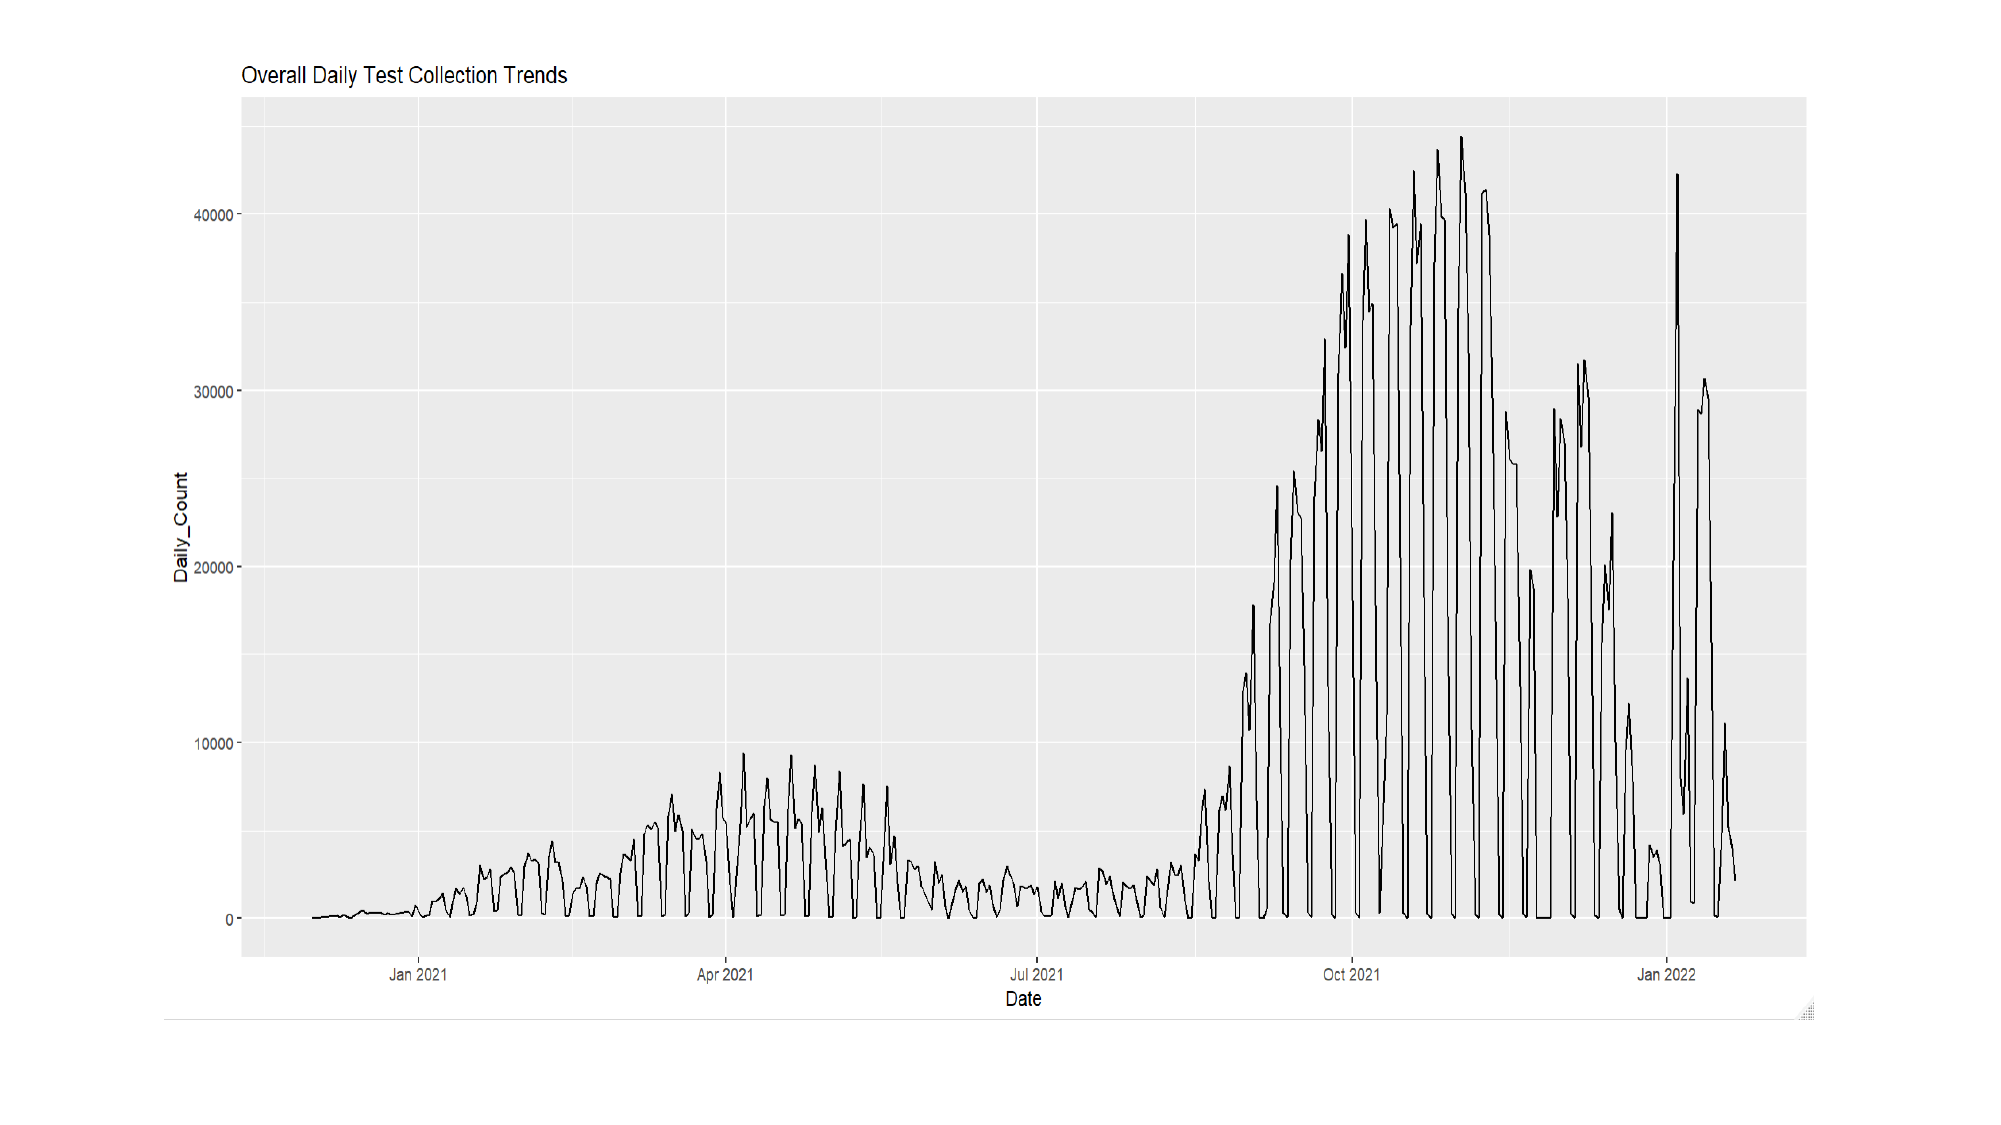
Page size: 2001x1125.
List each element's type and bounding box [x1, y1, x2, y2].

picture [164, 55, 1815, 1020]
